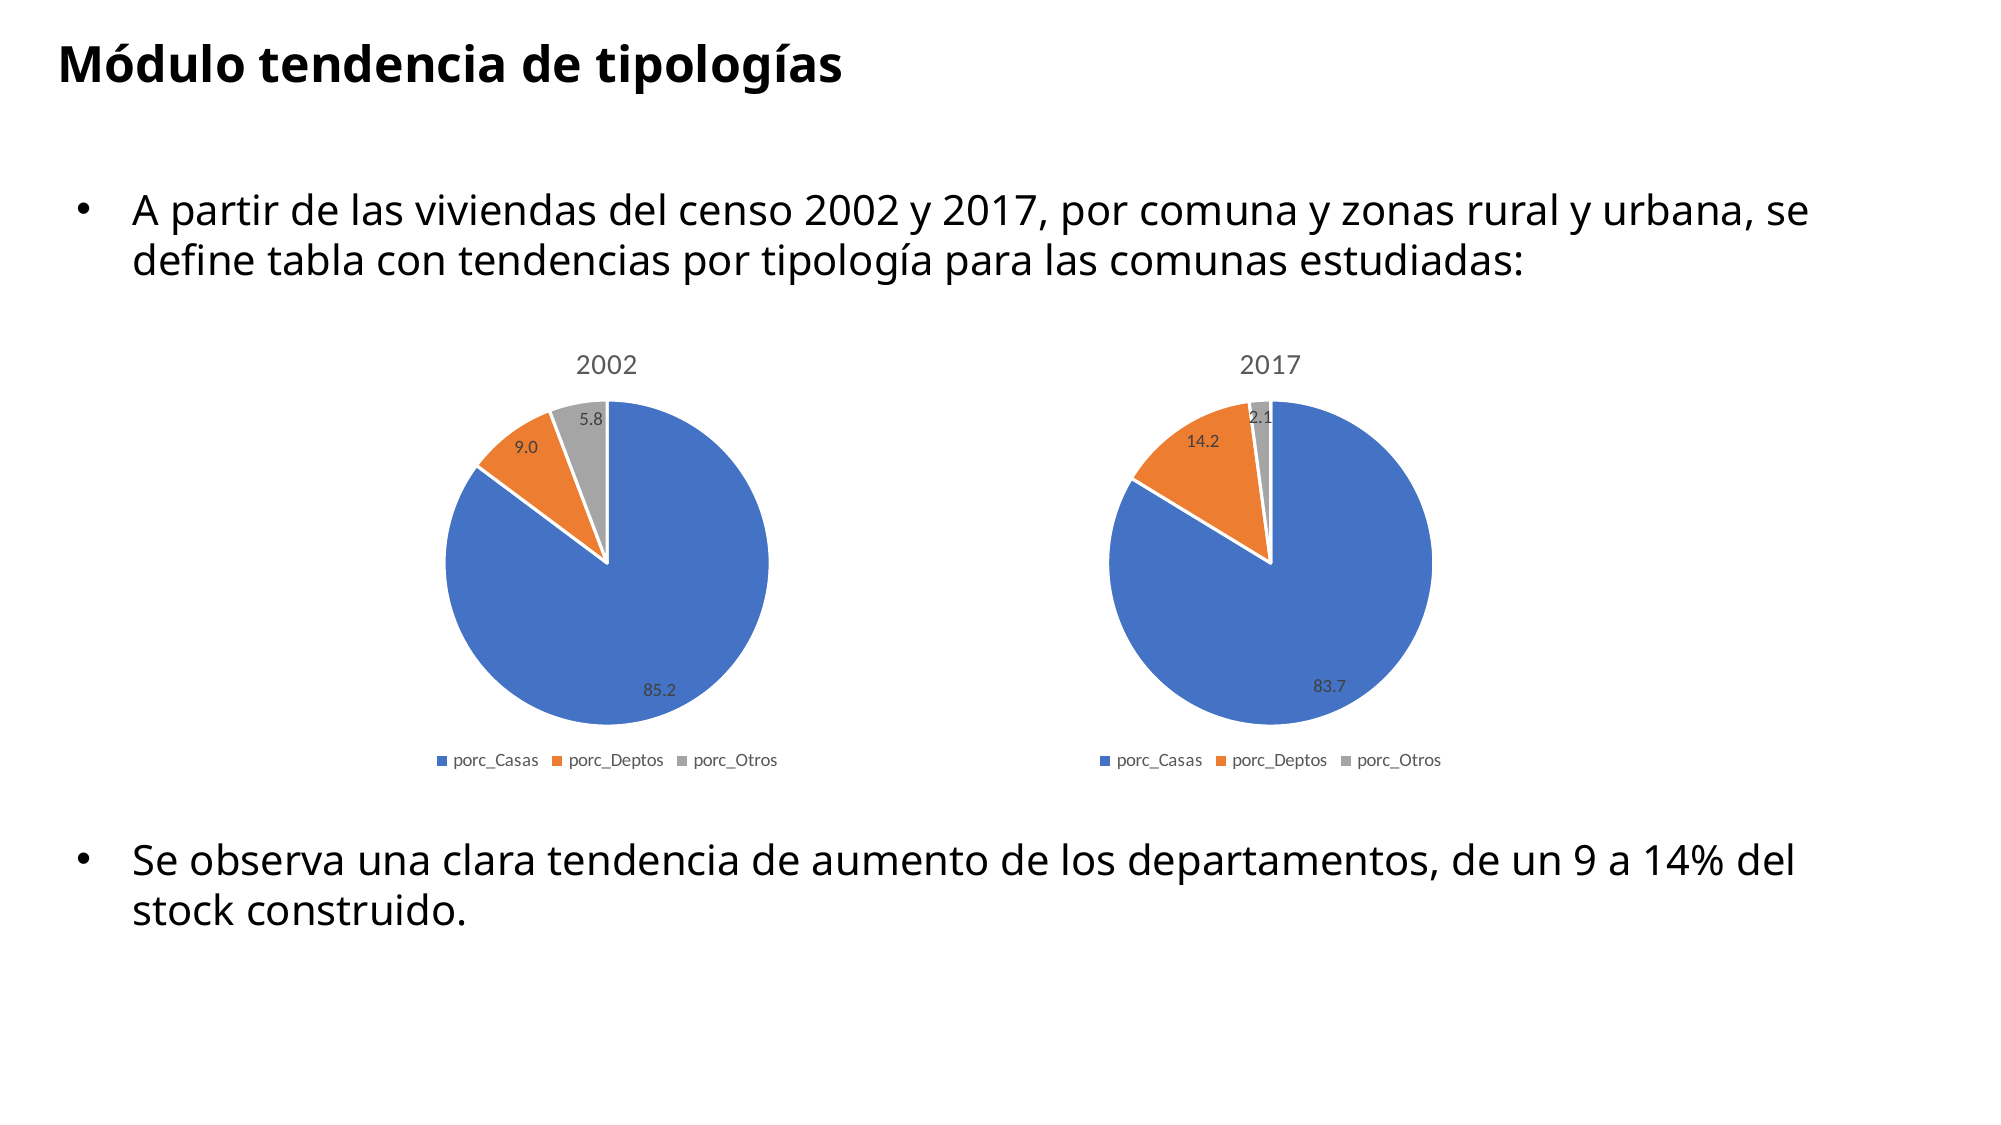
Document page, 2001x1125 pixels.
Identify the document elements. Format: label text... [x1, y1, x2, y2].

text_box A partir de las viviendas del censo 2002 y 2017, por comuna y zonas rural y urbana, se define tabla con tendencias por tipología para las comunas estudiadas: Se observa una clara tendencia de aumento de los departamentos, de un 9 a 14% del stock construido. [61, 175, 1906, 778]
chart [983, 326, 1558, 777]
text_box Módulo tendencia de tipologías [41, 27, 917, 98]
chart [319, 326, 895, 777]
